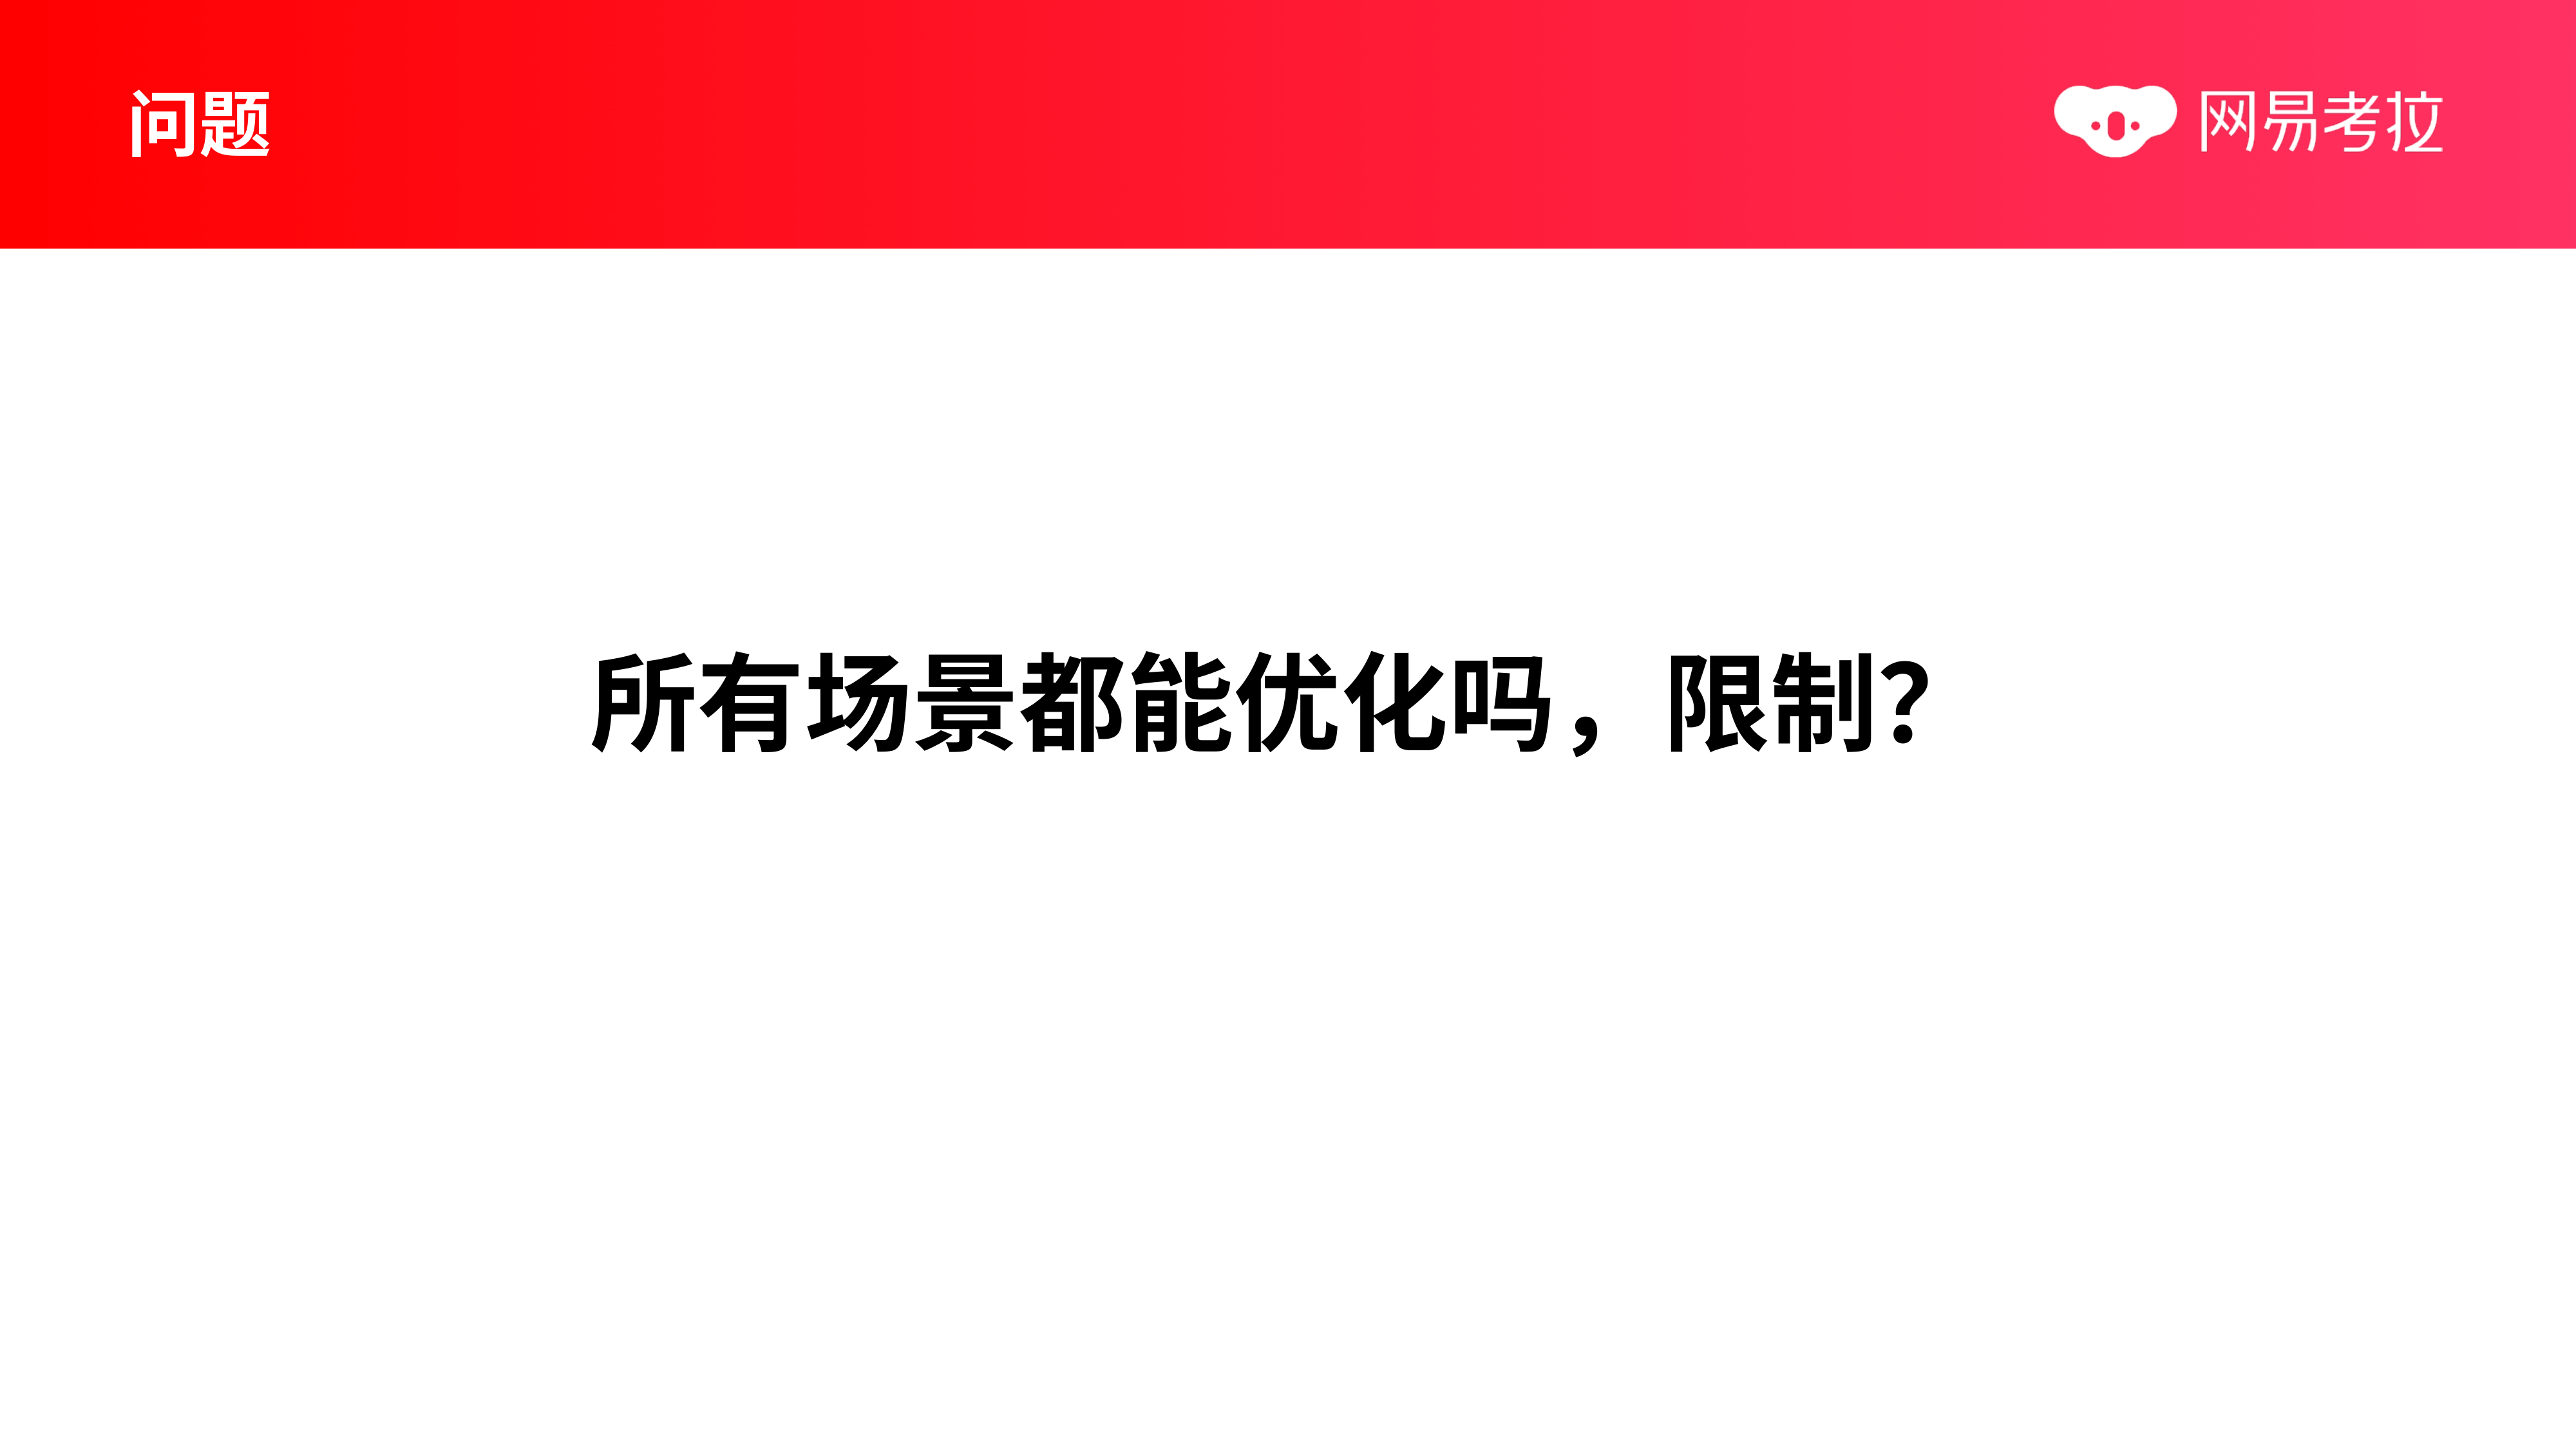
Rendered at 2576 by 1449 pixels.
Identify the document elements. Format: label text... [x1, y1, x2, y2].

text_box 所有场景都能优化吗，限制？ [478, 630, 2098, 770]
picture [0, 0, 2576, 249]
